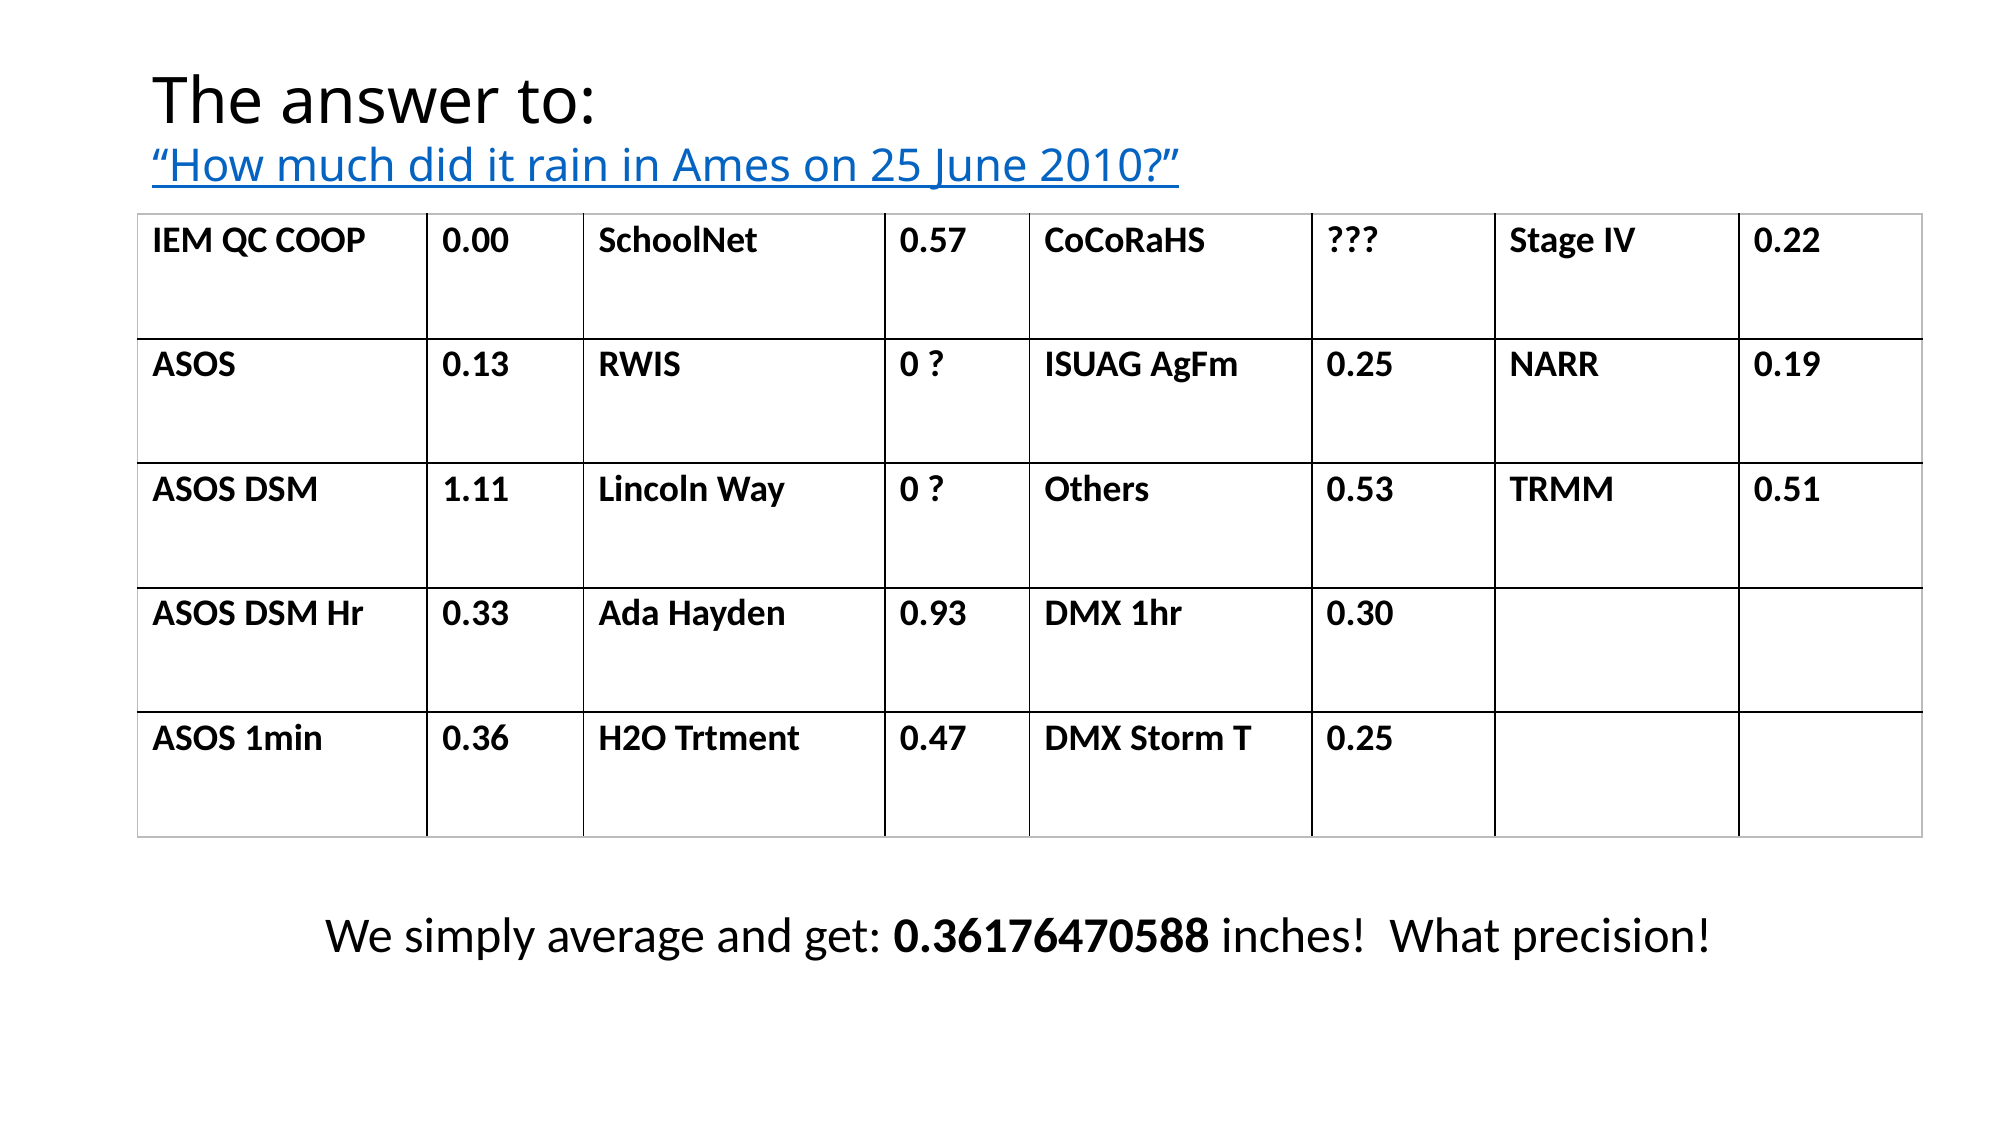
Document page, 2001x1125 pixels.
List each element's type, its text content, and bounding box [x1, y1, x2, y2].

table_cell 0.53 [1313, 464, 1494, 587]
table_cell [1740, 713, 1921, 836]
table_cell ASOS 1min [138, 713, 426, 836]
table_cell 0.51 [1740, 464, 1921, 587]
title The answer to: “How much did it rain in Ames on 25 June 2010?” [137, 59, 1863, 213]
table_cell ISUAG AgFm [1030, 340, 1311, 462]
table_cell 0.36 [428, 713, 583, 836]
table_cell [1496, 589, 1738, 711]
table_cell 0.13 [428, 340, 583, 462]
table_cell 0.25 [1313, 713, 1494, 836]
table_cell [1740, 589, 1921, 711]
table_cell 0 ? [886, 464, 1029, 587]
table_cell [1496, 713, 1738, 836]
table_cell 0.19 [1740, 340, 1921, 462]
table_cell Others [1030, 464, 1311, 587]
table_header 0.00 [428, 215, 583, 338]
table_cell NARR [1496, 340, 1738, 462]
table_header IEM QC COOP [138, 215, 426, 338]
table_header ??? [1313, 215, 1494, 338]
table_cell Ada Hayden [584, 589, 884, 711]
table_cell 0 ? [886, 340, 1029, 462]
table_cell DMX 1hr [1030, 589, 1311, 711]
table_cell 0.25 [1313, 340, 1494, 462]
table_cell ASOS DSM Hr [138, 589, 426, 711]
table_cell H2O Trtment [584, 713, 884, 836]
table_header Stage IV [1496, 215, 1738, 338]
table_cell 0.93 [886, 589, 1029, 711]
table_header 0.57 [886, 215, 1029, 338]
table_cell TRMM [1496, 464, 1738, 587]
table_cell RWIS [584, 340, 884, 462]
table_cell 0.30 [1313, 589, 1494, 711]
table_cell DMX Storm T [1030, 713, 1311, 836]
table_cell 0.33 [428, 589, 583, 711]
table_header 0.22 [1740, 215, 1921, 338]
text_box We simply average and get: 0.36176470588 inches! What precision! [287, 894, 1750, 970]
table_cell ASOS DSM [138, 464, 426, 587]
table_cell Lincoln Way [584, 464, 884, 587]
table_cell 0.47 [886, 713, 1029, 836]
table_header CoCoRaHS [1030, 215, 1311, 338]
table_cell ASOS [138, 340, 426, 462]
table_header SchoolNet [584, 215, 884, 338]
table_cell 1.11 [428, 464, 583, 587]
